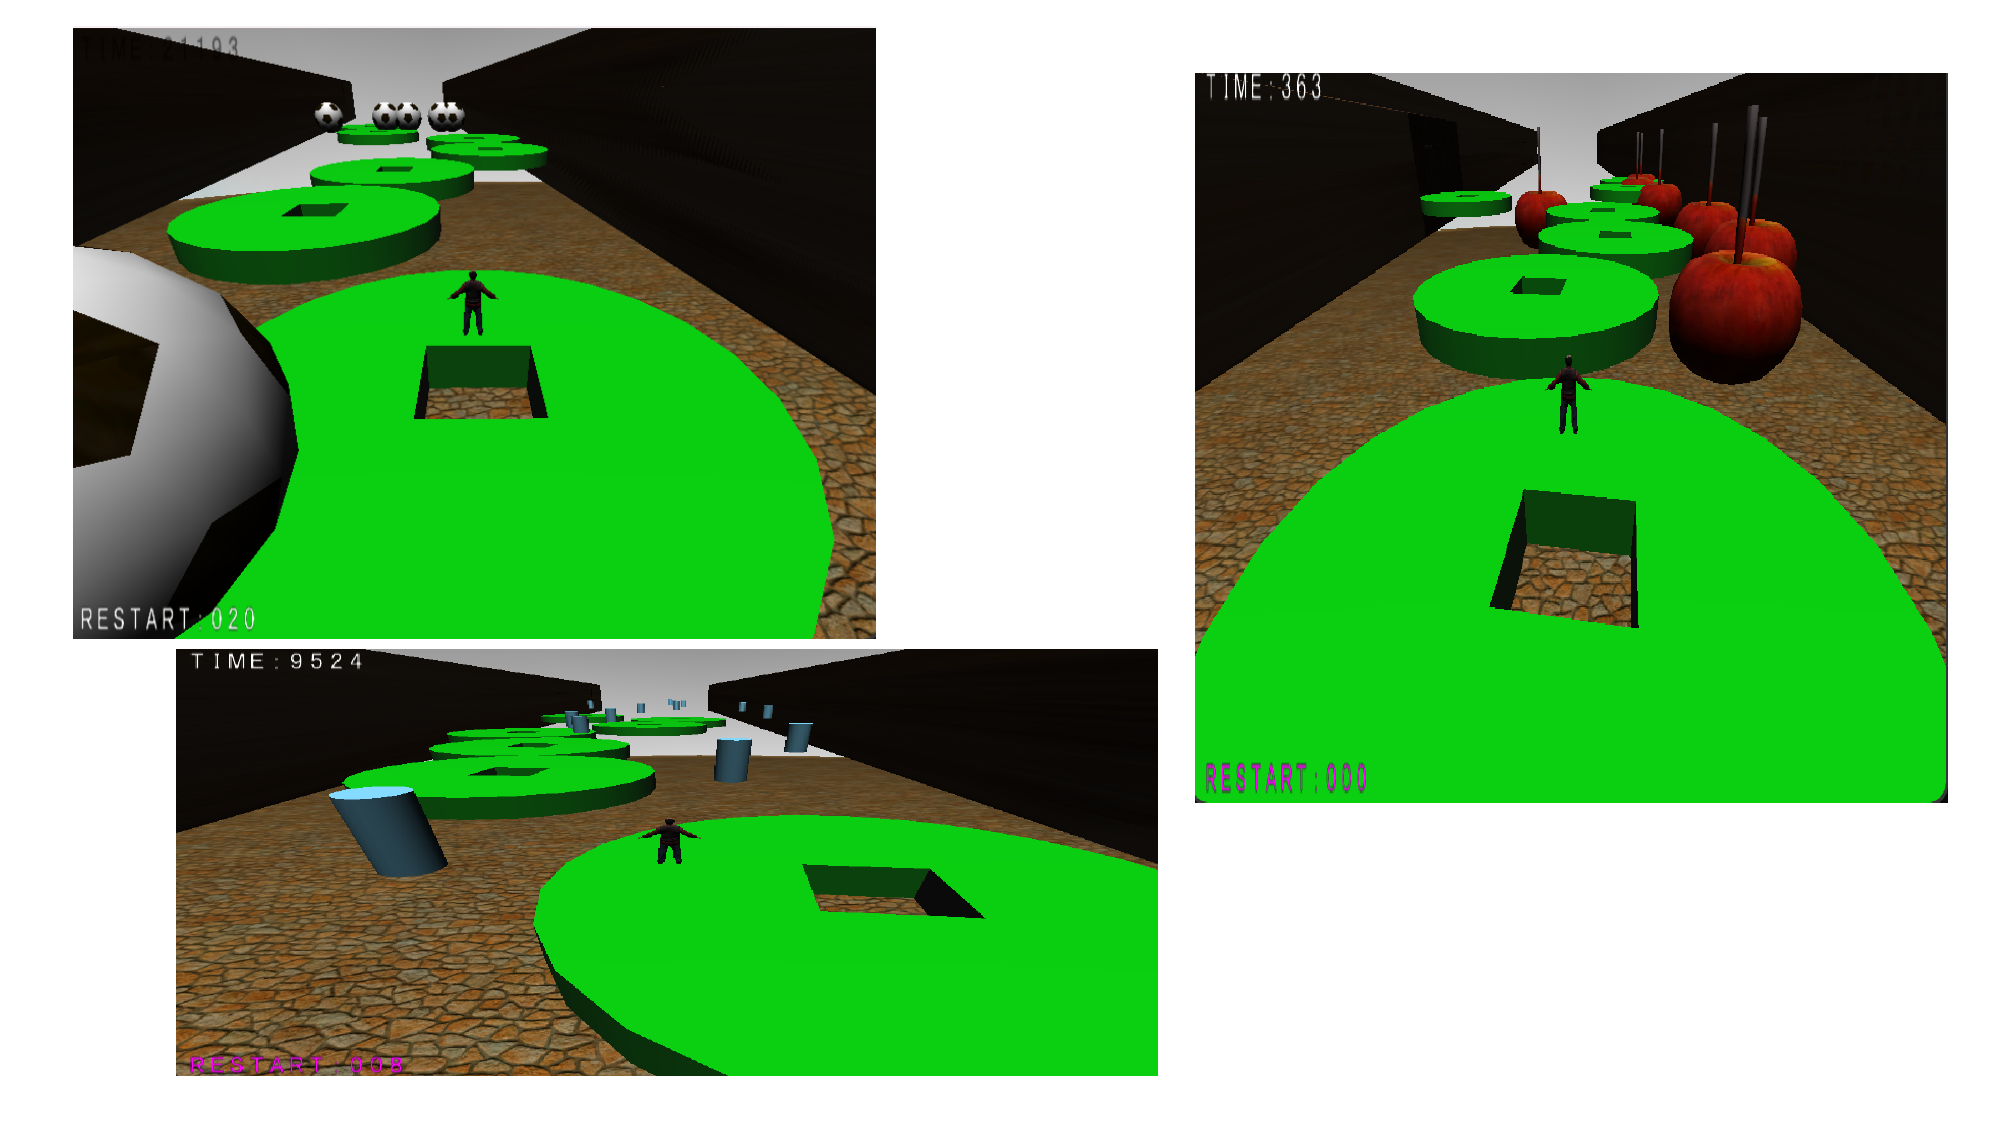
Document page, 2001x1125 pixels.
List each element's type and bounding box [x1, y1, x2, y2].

picture [1195, 73, 1948, 803]
picture [176, 649, 1158, 1076]
picture [73, 26, 876, 639]
